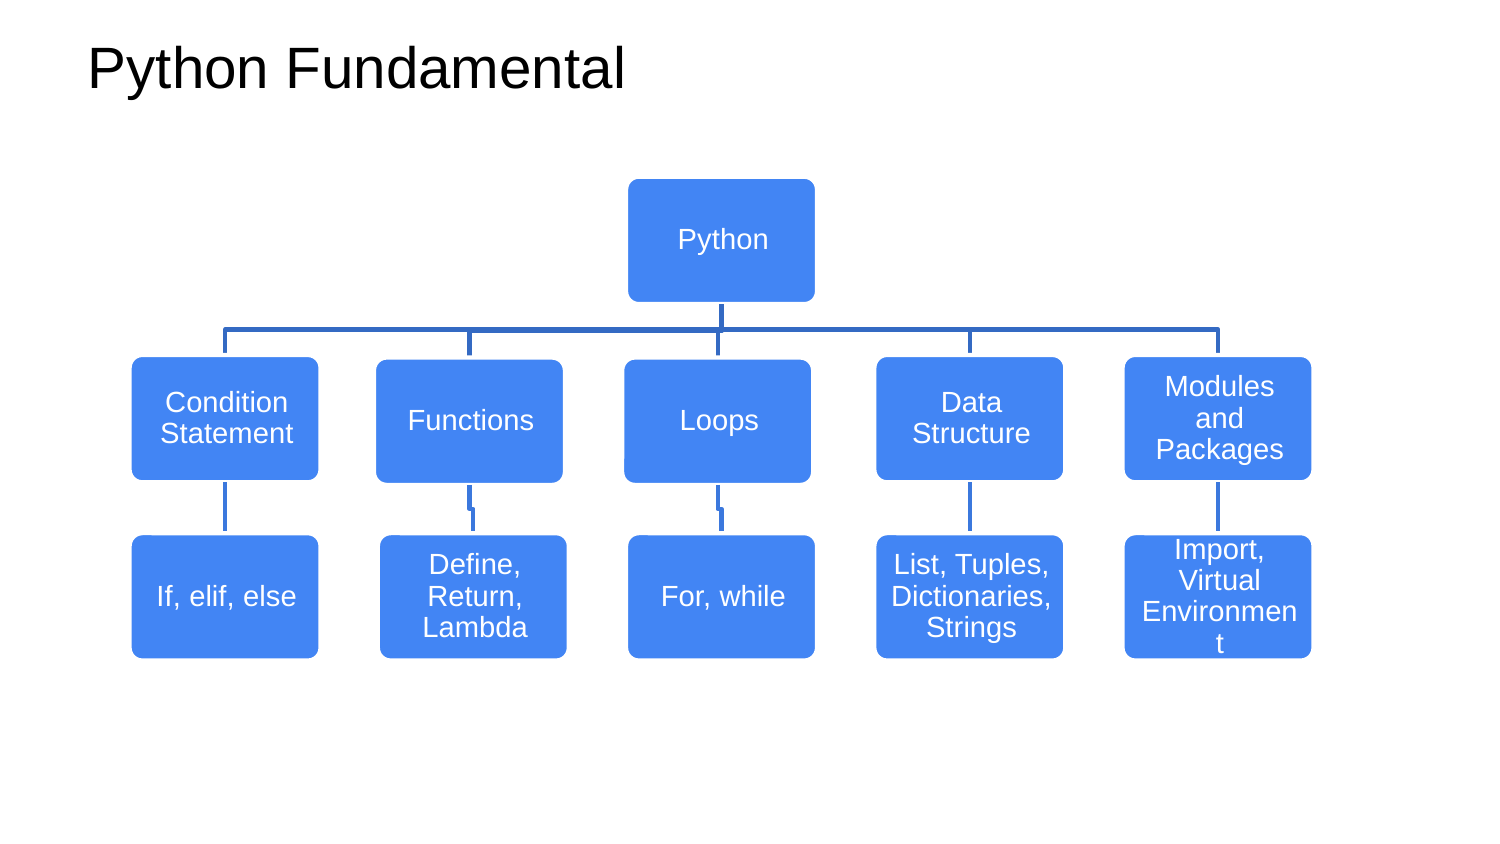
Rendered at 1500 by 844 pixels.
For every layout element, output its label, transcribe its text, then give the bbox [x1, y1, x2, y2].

title Python Fundamental [87, 30, 123, 103]
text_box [128, 0, 1315, 838]
